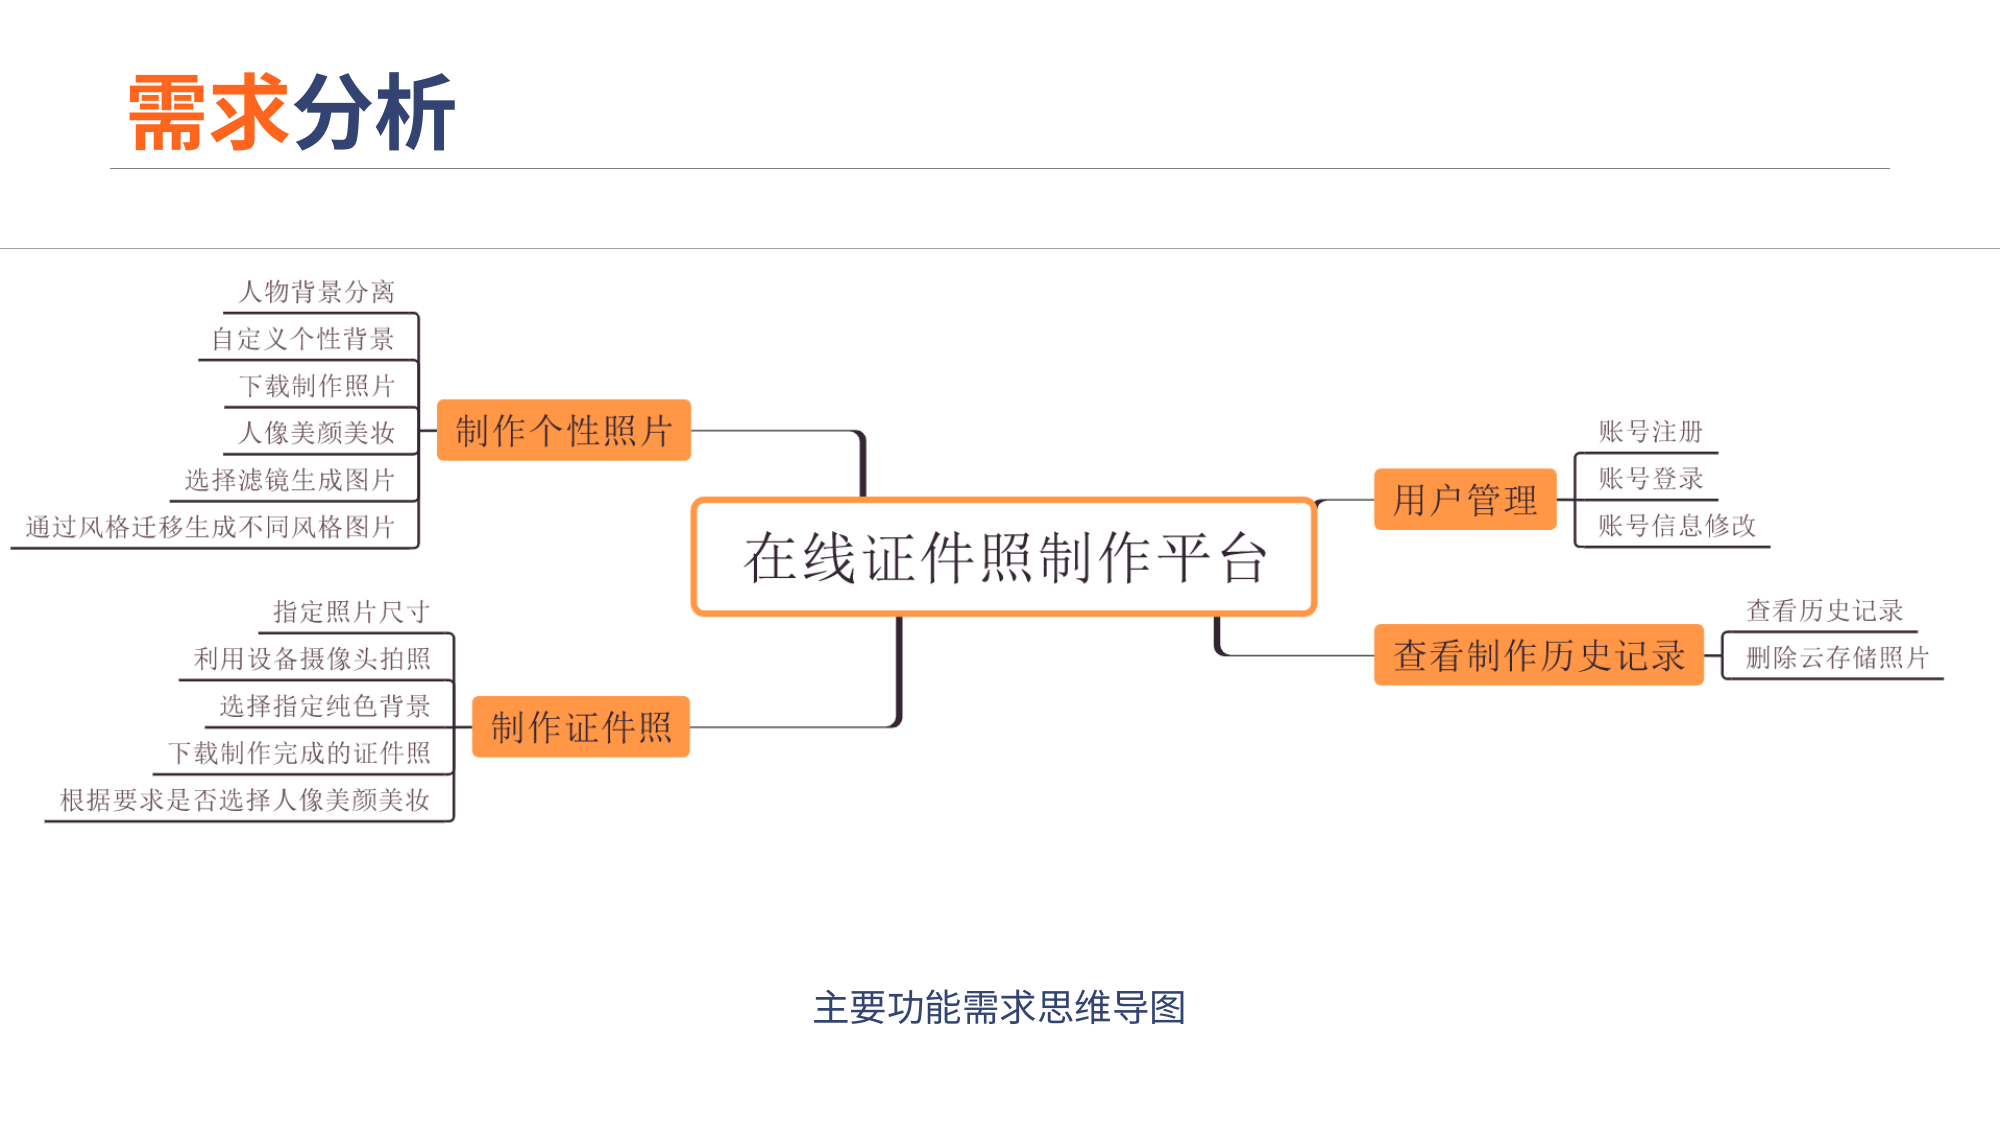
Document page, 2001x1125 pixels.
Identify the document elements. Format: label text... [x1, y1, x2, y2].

text_box 主要功能需求思维导图 [773, 977, 1226, 1037]
picture [0, 248, 2000, 882]
title 需求分析 [109, 0, 1890, 169]
